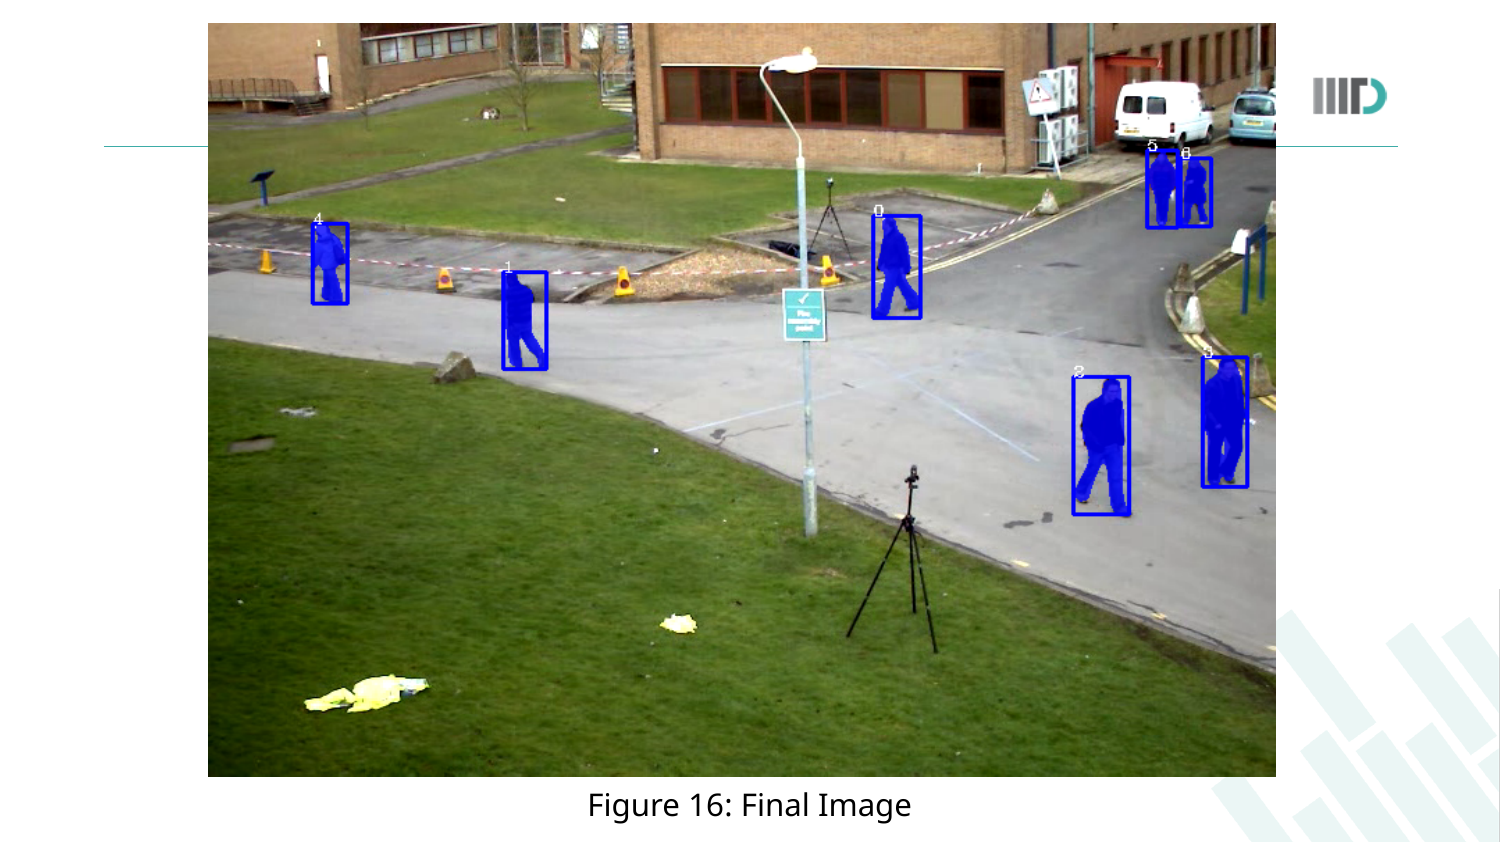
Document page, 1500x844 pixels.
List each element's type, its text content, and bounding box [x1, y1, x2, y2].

text_box Figure 16: Final Image [216, 770, 1284, 844]
picture [1299, 68, 1398, 124]
picture [208, 23, 1500, 844]
